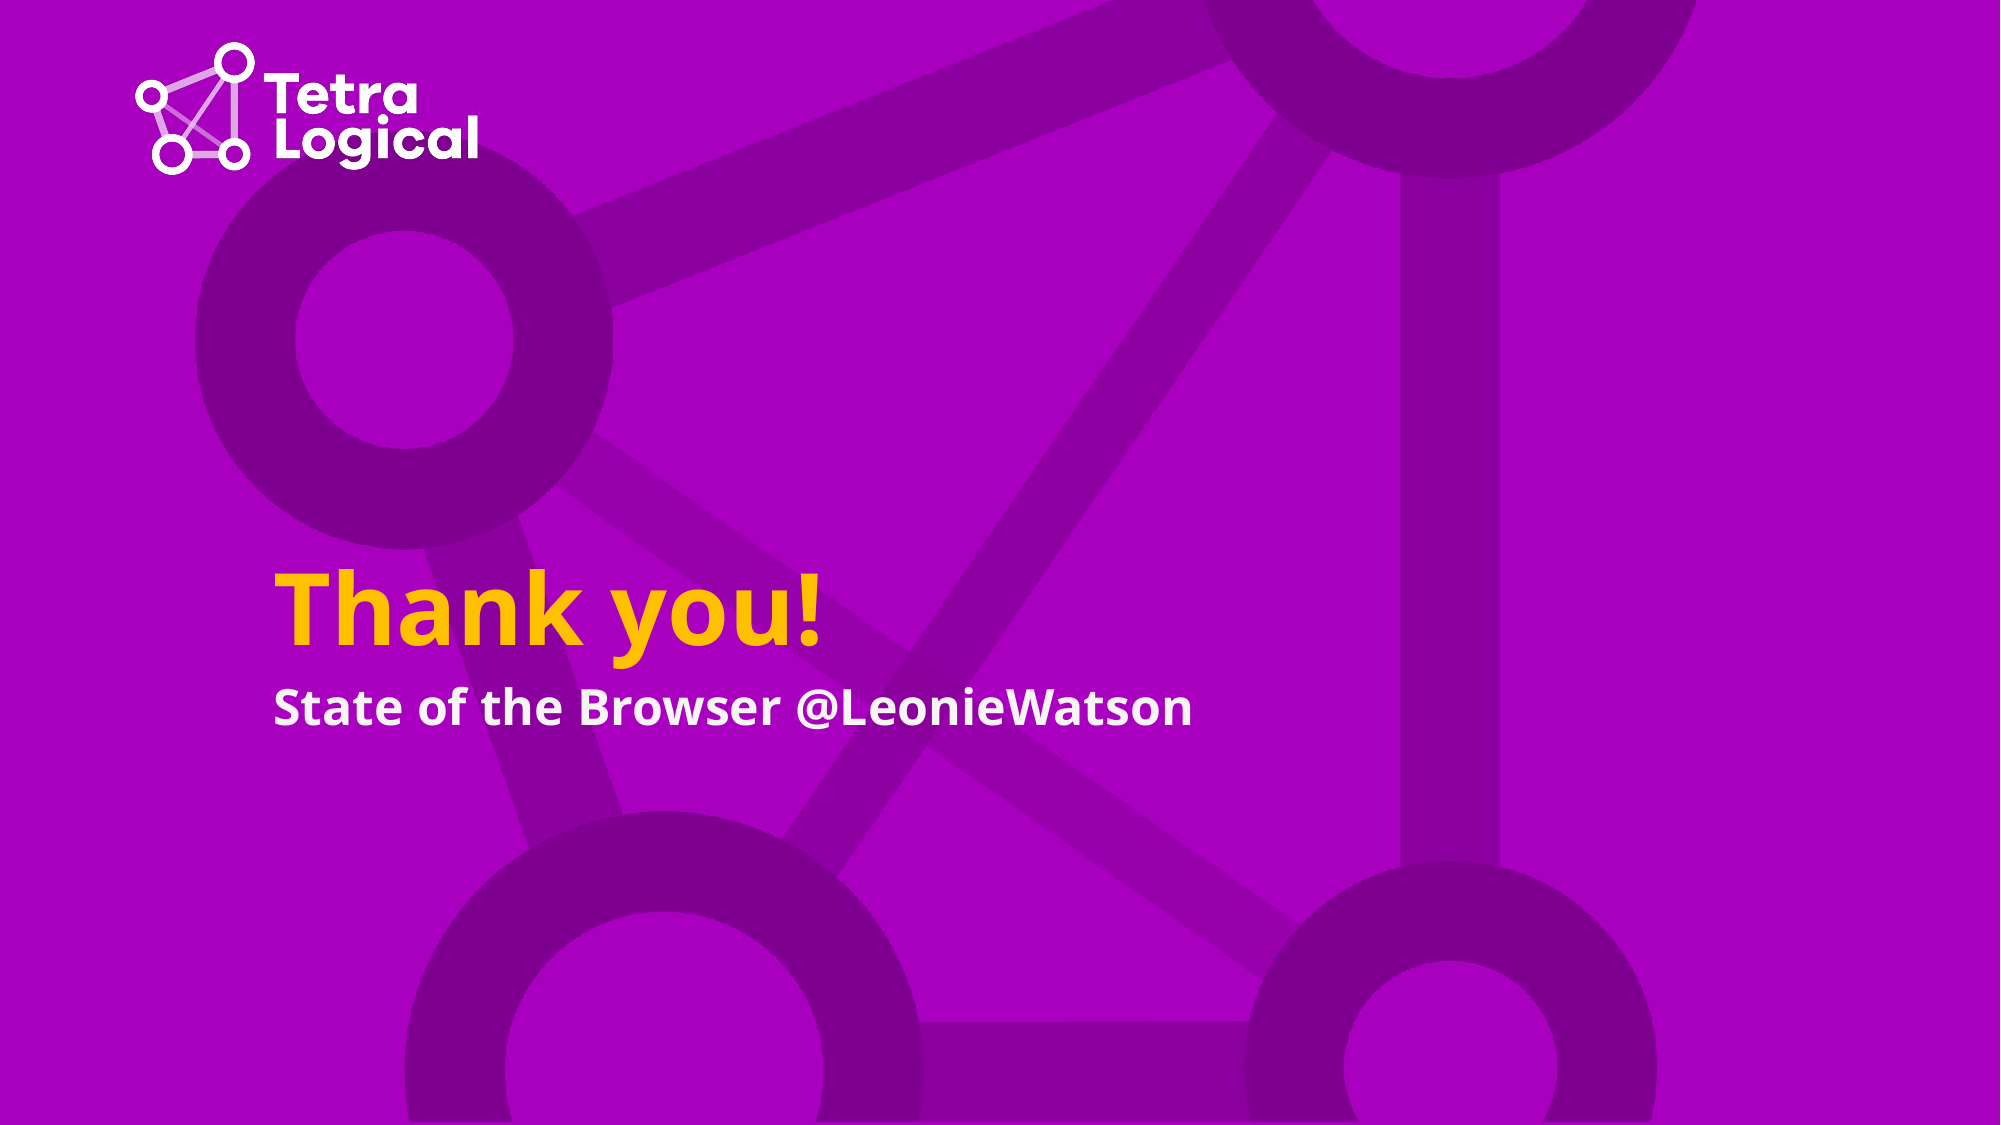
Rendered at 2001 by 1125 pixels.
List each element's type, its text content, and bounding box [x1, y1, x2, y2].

title Thank you! [273, 252, 1491, 667]
picture [99, 0, 1803, 1122]
subtitle State of the Browser @LeonieWatson [273, 681, 1491, 954]
